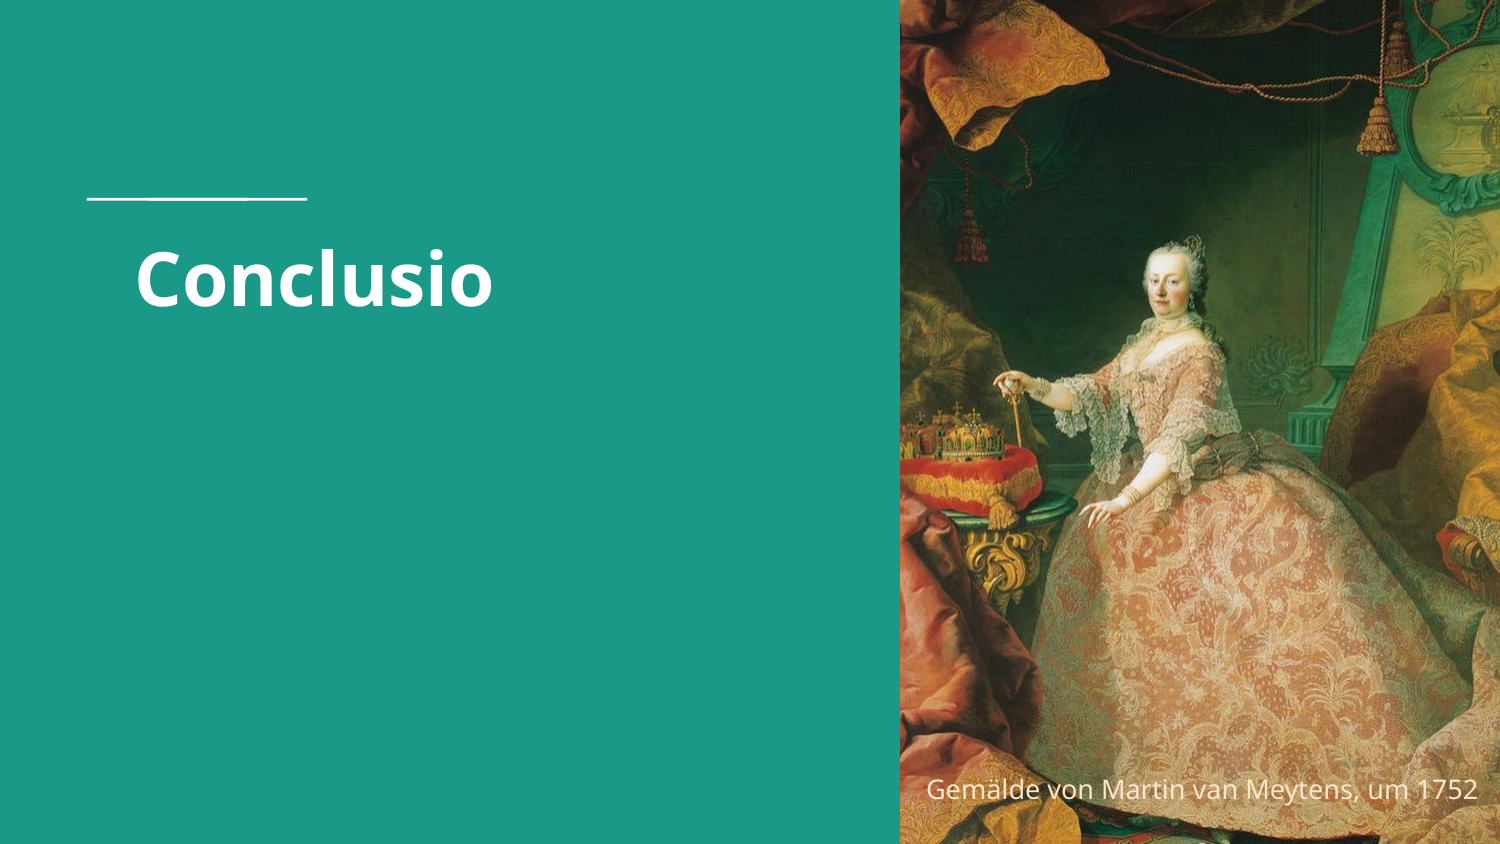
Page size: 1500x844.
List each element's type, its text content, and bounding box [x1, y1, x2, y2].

picture [899, 0, 1500, 844]
title Conclusio [119, 216, 894, 466]
